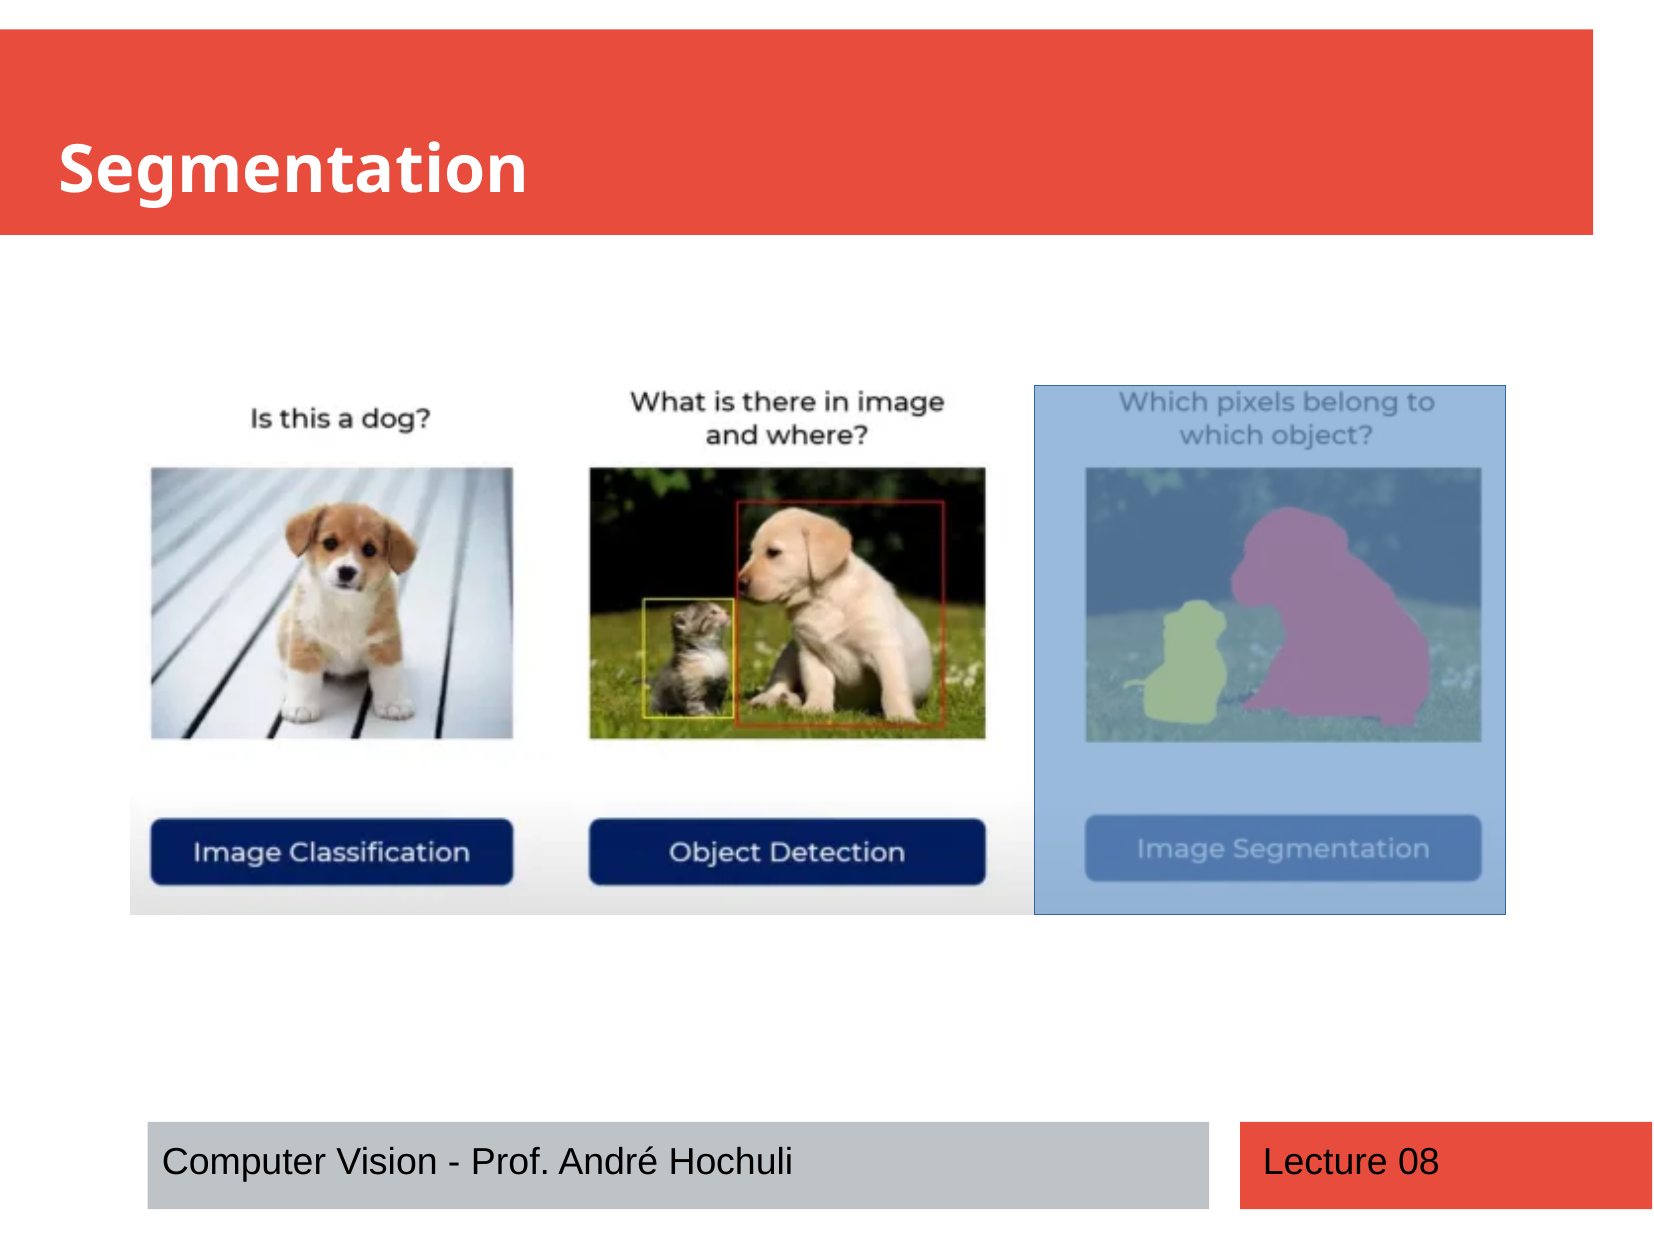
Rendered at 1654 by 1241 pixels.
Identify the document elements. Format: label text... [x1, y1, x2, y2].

text_box Segmentation [58, 58, 1594, 206]
text_box Computer Vision - Prof. André Hochuli [147, 1129, 1204, 1189]
text_box Lecture 08 [1248, 1129, 1622, 1189]
text_box [58, 299, 1564, 1067]
text_box [59, 270, 1423, 1016]
picture [130, 383, 1506, 915]
